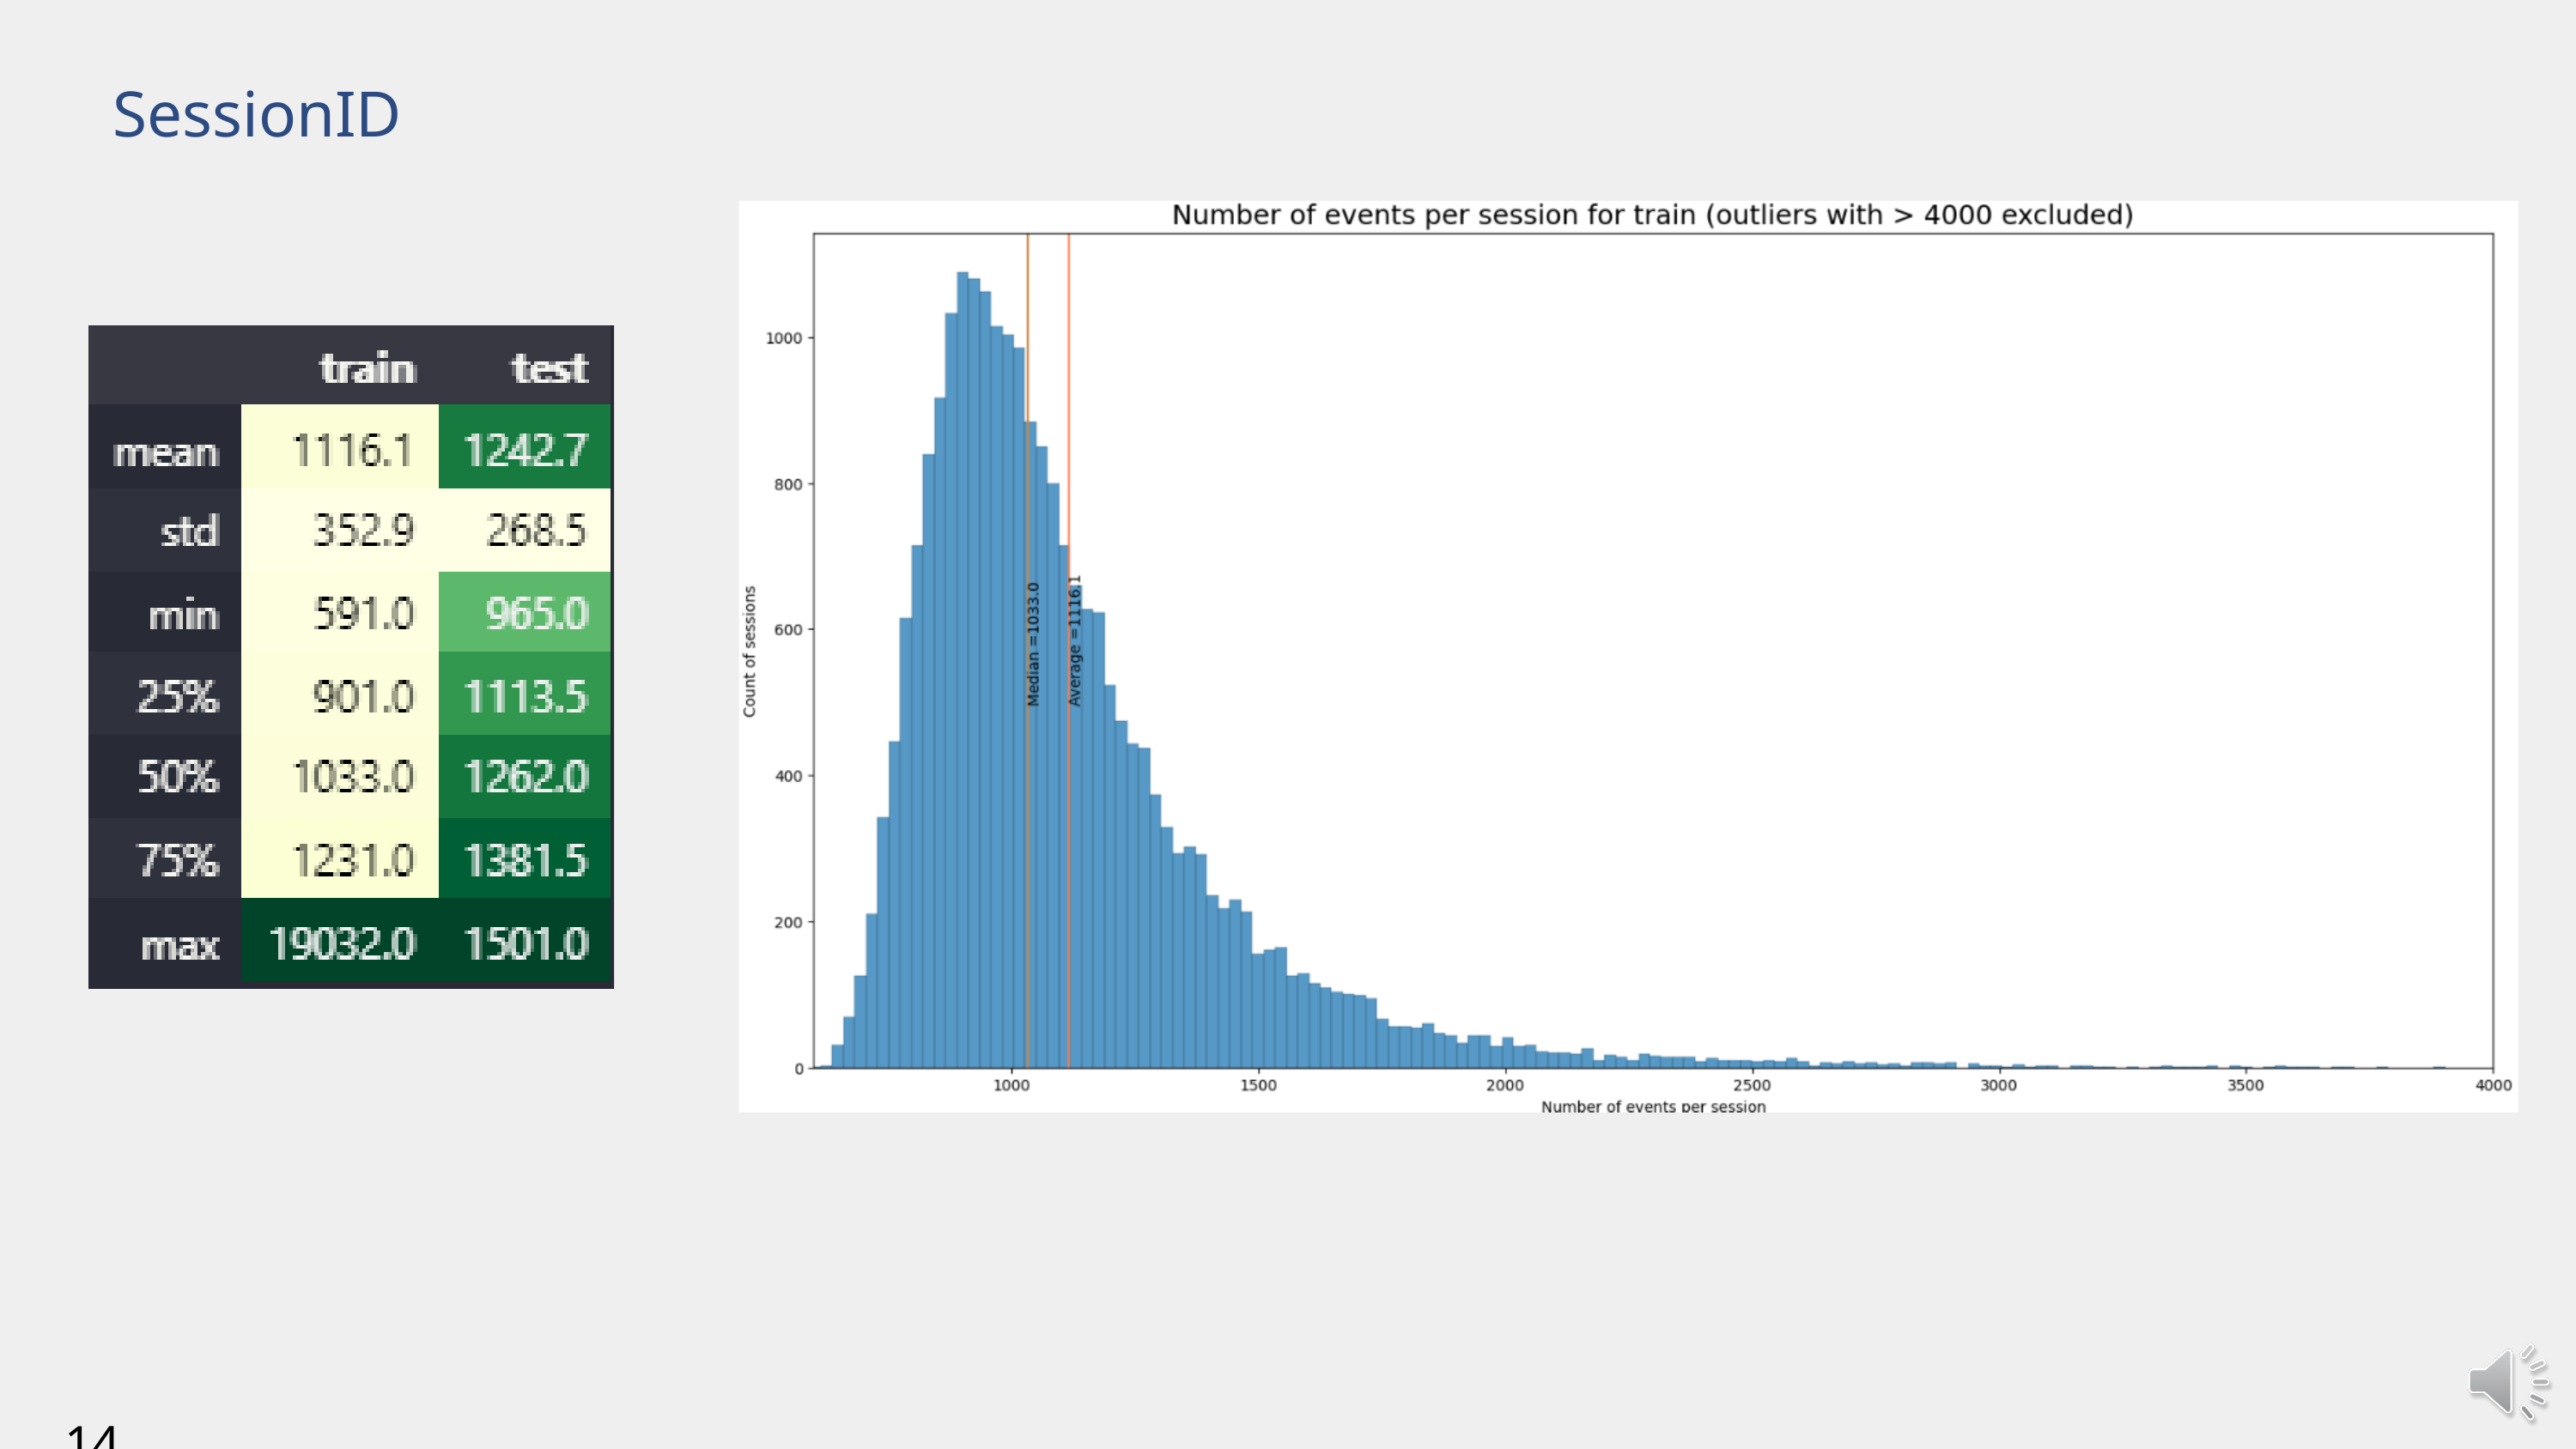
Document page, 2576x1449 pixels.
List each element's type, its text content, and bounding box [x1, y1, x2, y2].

text_box [738, 201, 2518, 1113]
text_box 14. [0, 1389, 198, 1449]
text_box [88, 325, 615, 989]
text_box SessionID [112, 50, 451, 150]
picture [2468, 1341, 2555, 1428]
